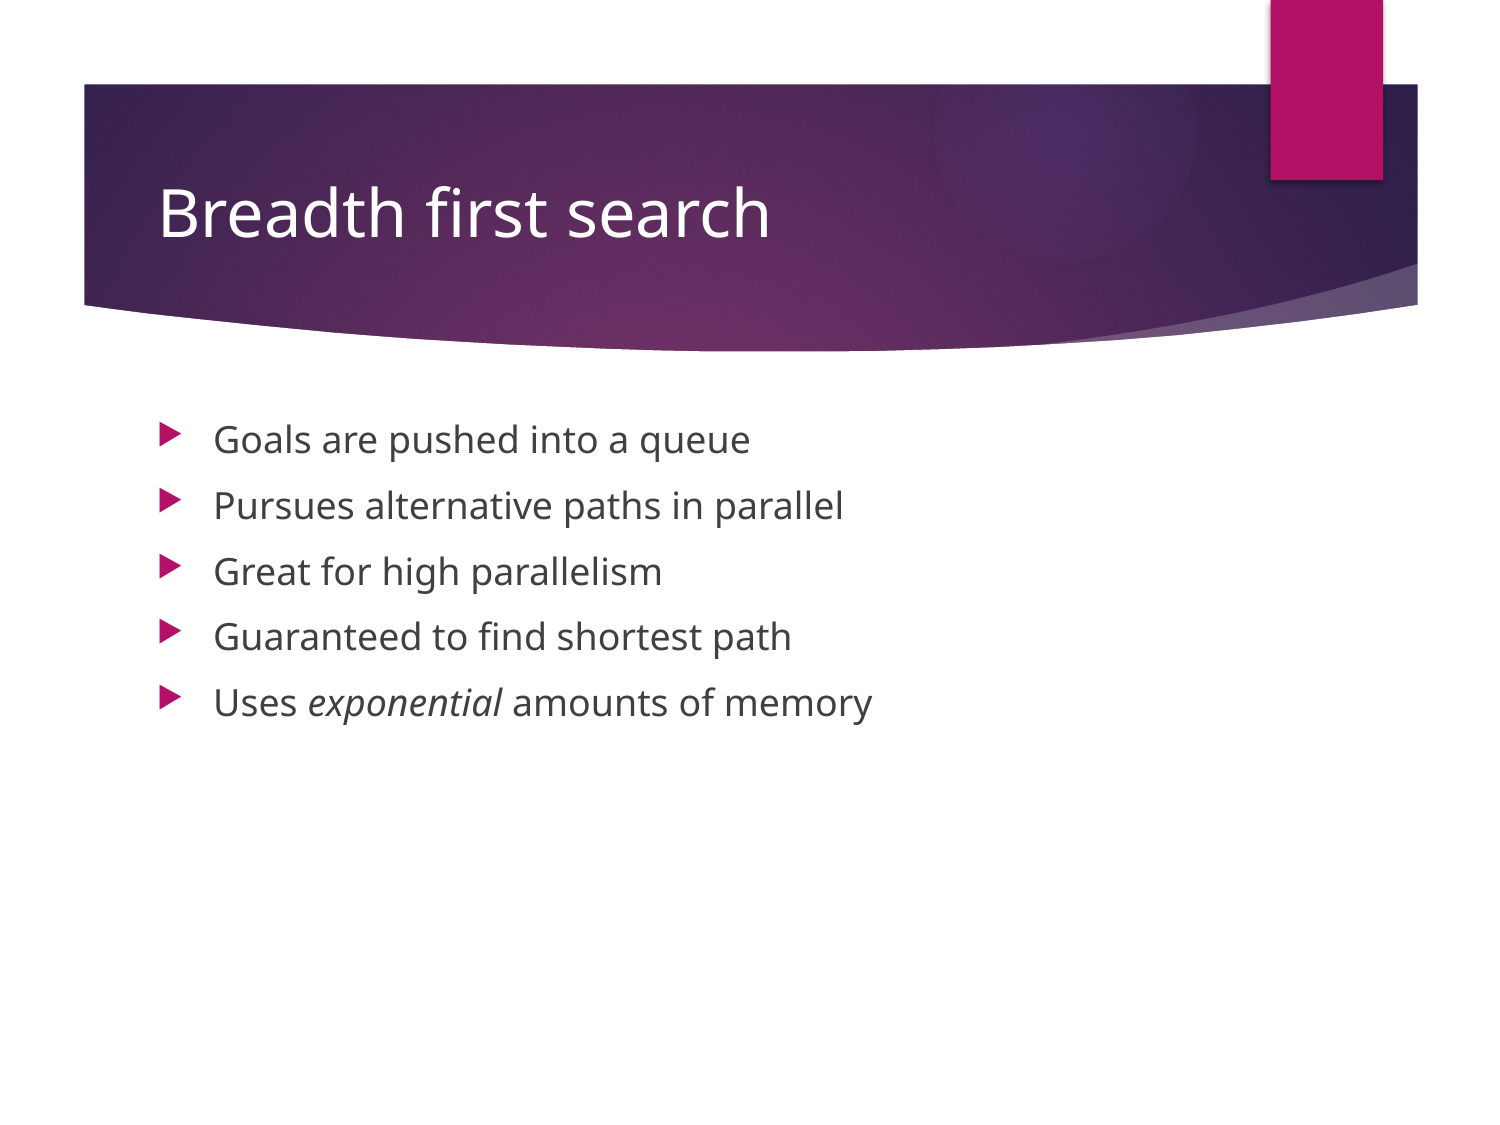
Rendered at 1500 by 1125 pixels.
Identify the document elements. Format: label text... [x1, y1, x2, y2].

title Breadth first search [142, 152, 1183, 269]
list Goals are pushed into a queue Pursues alternative paths in parallel Great for high parallelism Guaranteed to find shortest path Uses exponential amounts of memory [141, 408, 1183, 988]
